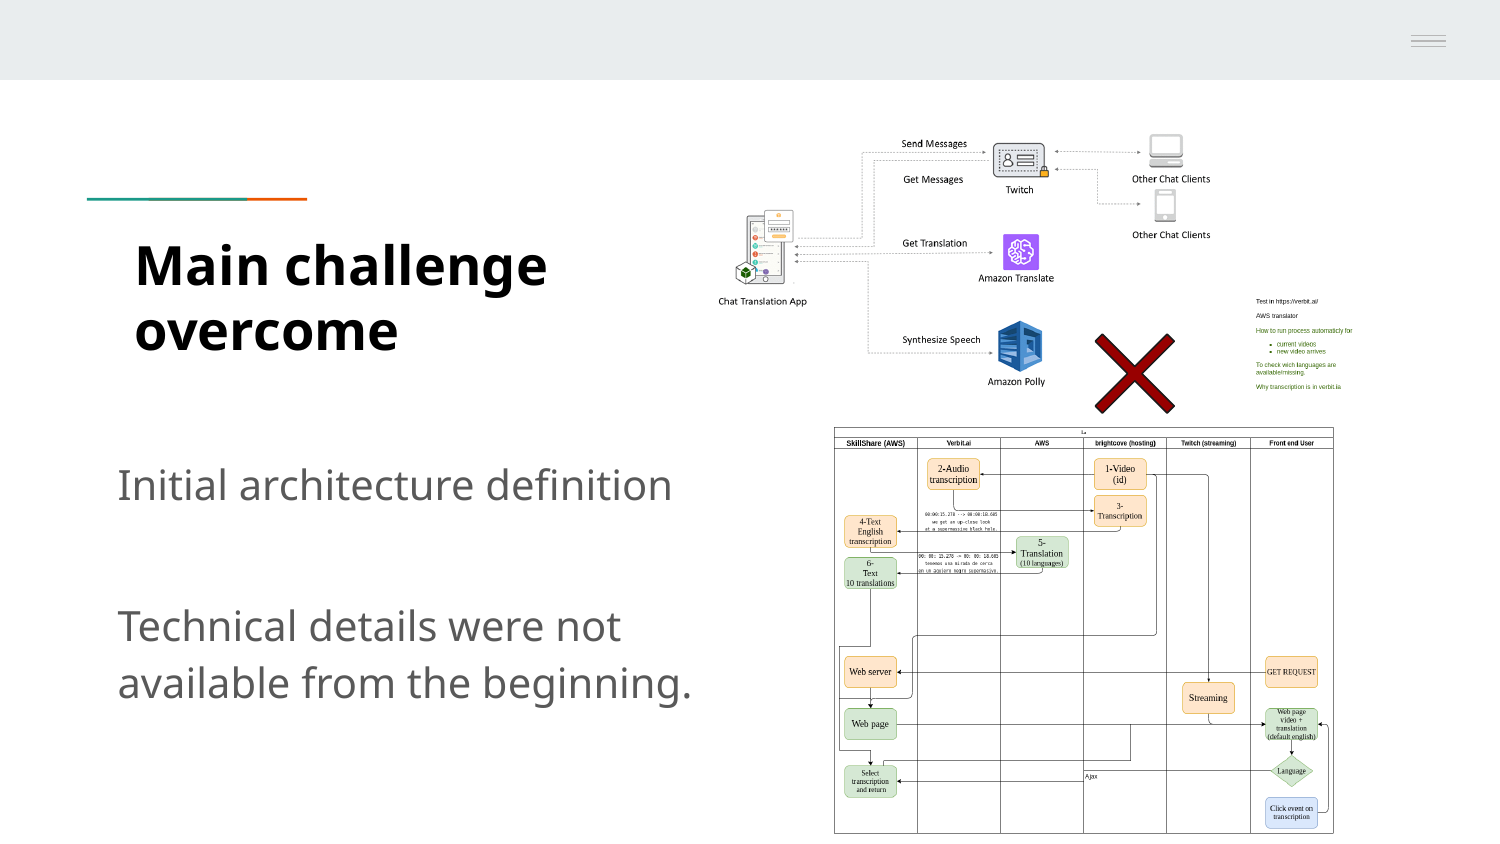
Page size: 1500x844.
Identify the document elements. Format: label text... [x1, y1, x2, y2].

picture [713, 130, 1375, 834]
title Main challenge overcome [119, 216, 580, 386]
list Initial architecture definition Technical details were not available from the beginning. [102, 436, 708, 714]
